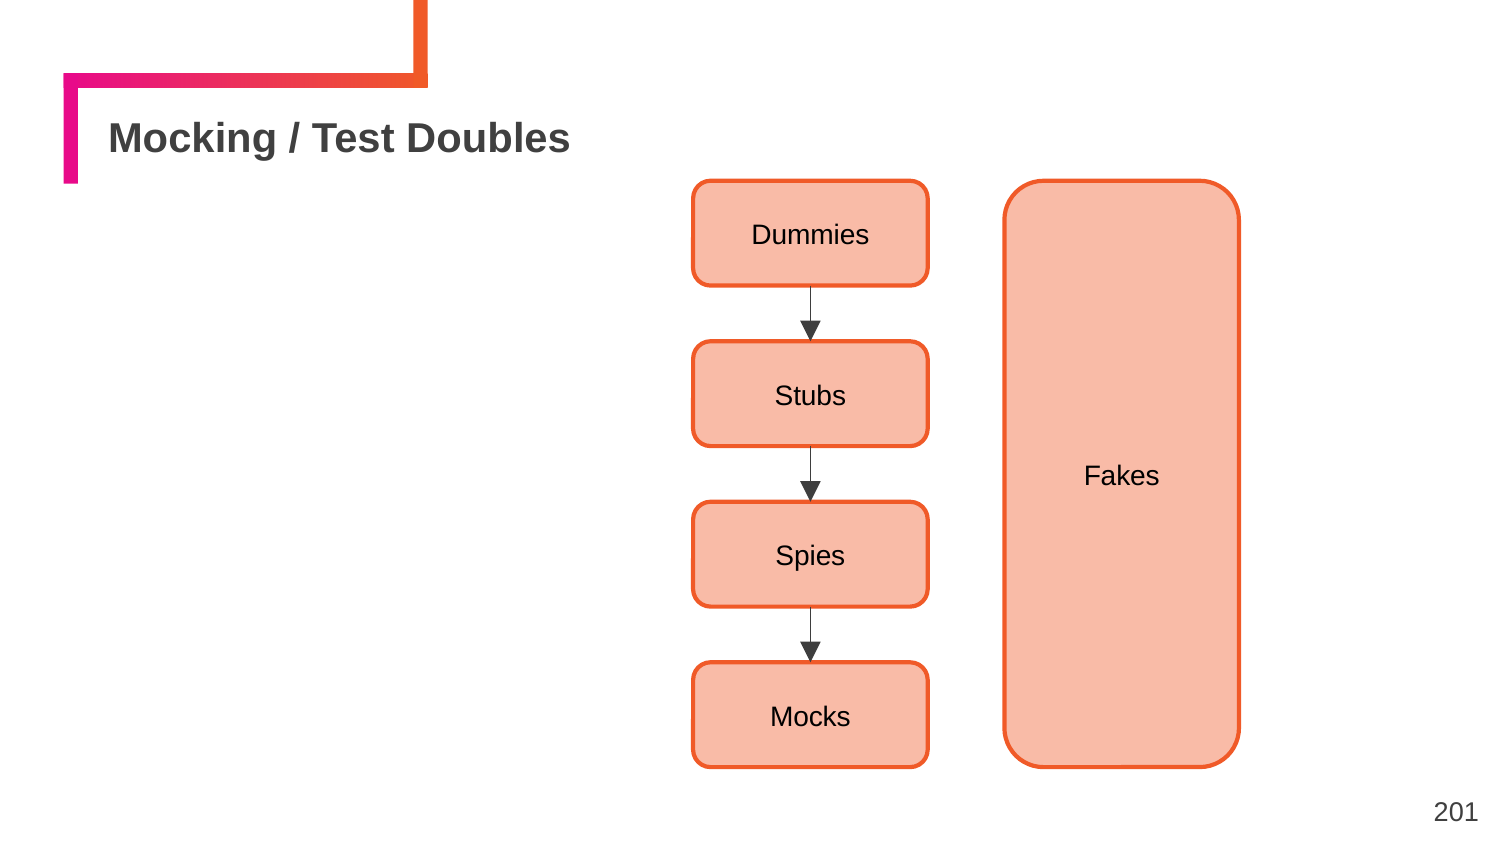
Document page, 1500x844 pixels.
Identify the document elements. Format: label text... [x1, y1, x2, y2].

title Mocking / Test Doubles [100, 117, 1455, 169]
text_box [692, 180, 1240, 768]
slide_number 201 [1403, 779, 1494, 844]
